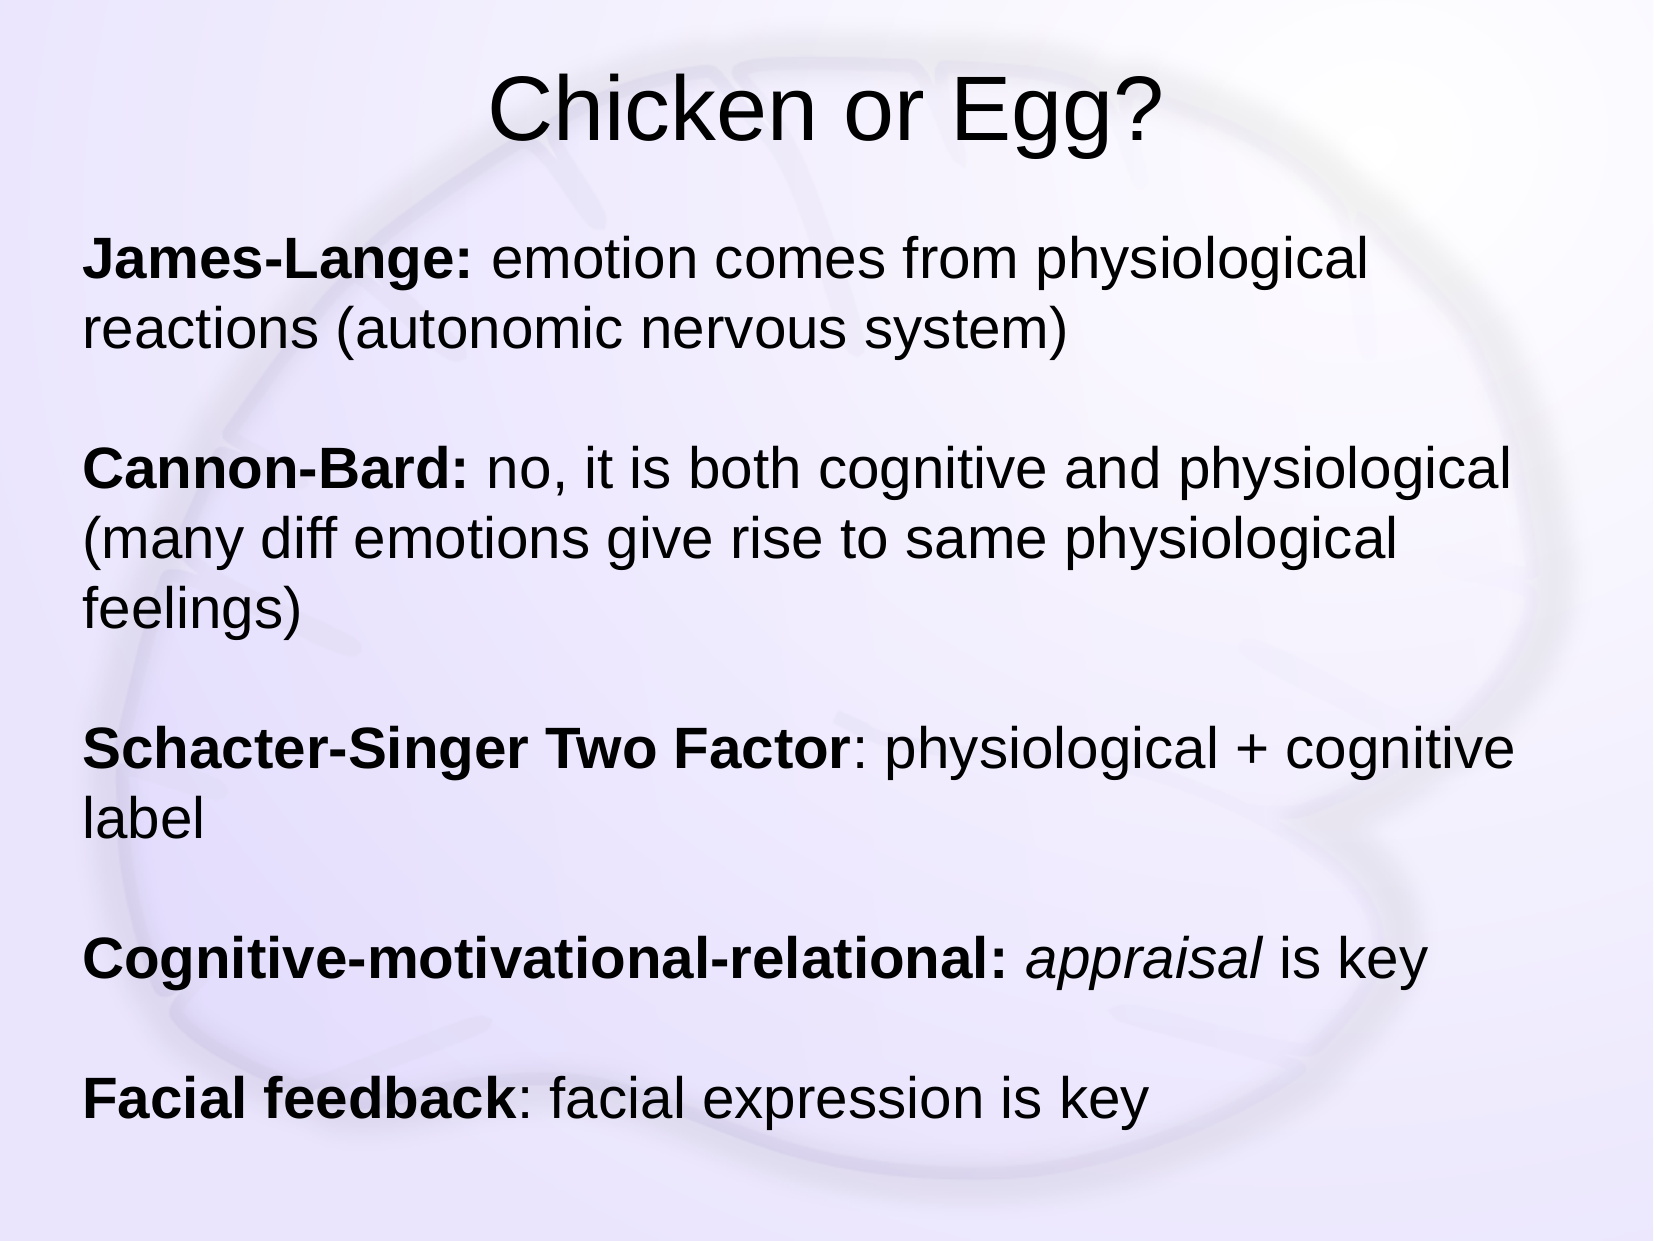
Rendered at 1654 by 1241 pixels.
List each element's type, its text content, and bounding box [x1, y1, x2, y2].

title Chicken or Egg? [82, 49, 1571, 171]
picture [0, 0, 1654, 1241]
list James-Lange: emotion comes from physiological reactions (autonomic nervous system) Cannon-Bard: no, it is both cognitive and physiological (many diff emotions give rise to same physiological feelings) Schacter-Singer Two Factor: physiological + cognitive label Cognitive-motivational-relational: appraisal is key Facial feedback: facial expression is key [82, 220, 1571, 1110]
